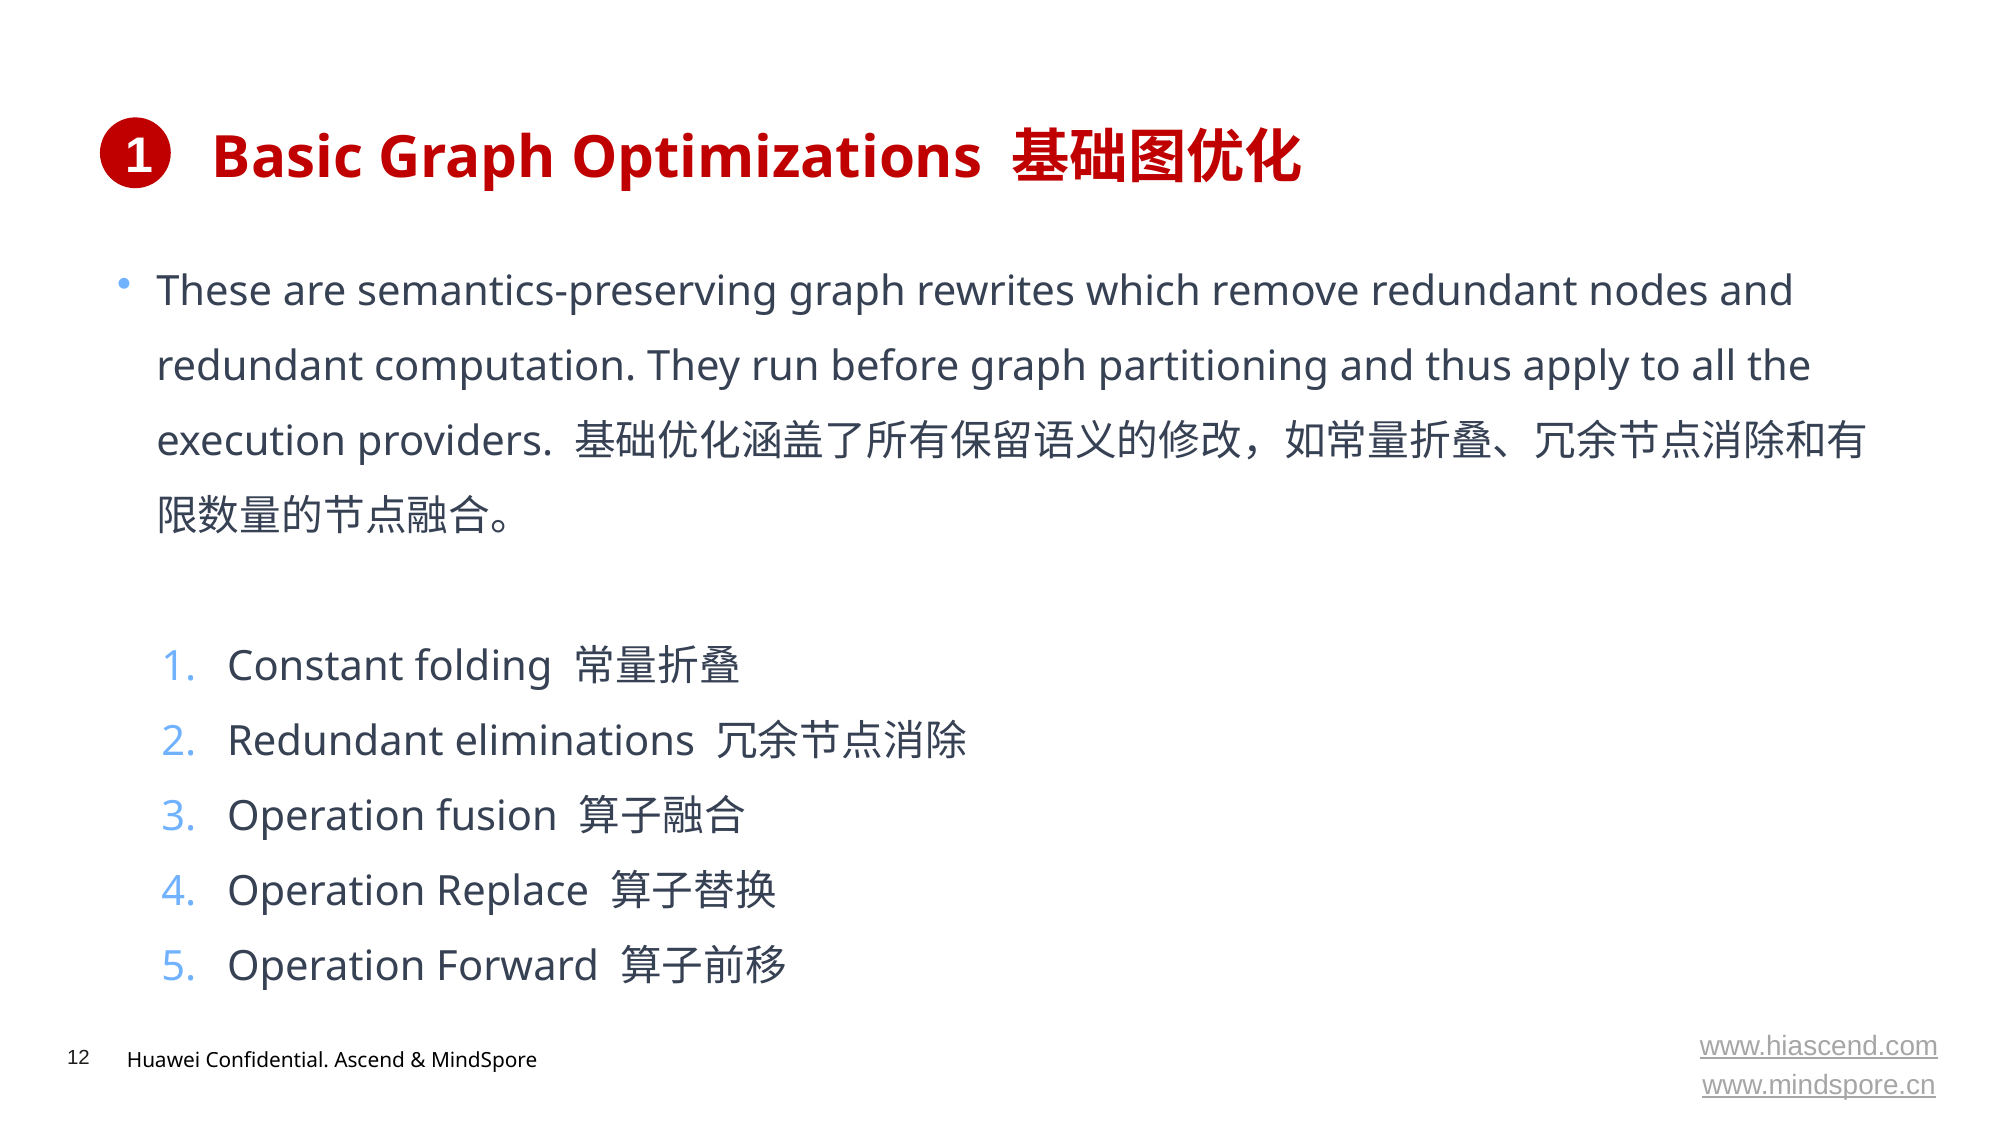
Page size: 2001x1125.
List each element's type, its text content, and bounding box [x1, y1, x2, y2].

text_box 1 [99, 117, 171, 189]
list These are semantics-preserving graph rewrites which remove redundant nodes and redundant computation. They run before graph partitioning and thus apply to all the execution providers. 基础优化涵盖了所有保留语义的修改，如常量折叠、冗余节点消除和有限数量的节点融合。 Constant folding 常量折叠 Redundant eliminations 冗余节点消除 Operation fusion 算子融合 Operation Replace 算子替换 Operation Forward 算子前移 [102, 231, 1901, 988]
title Basic Graph Optimizations 基础图优化 [197, 111, 1901, 209]
